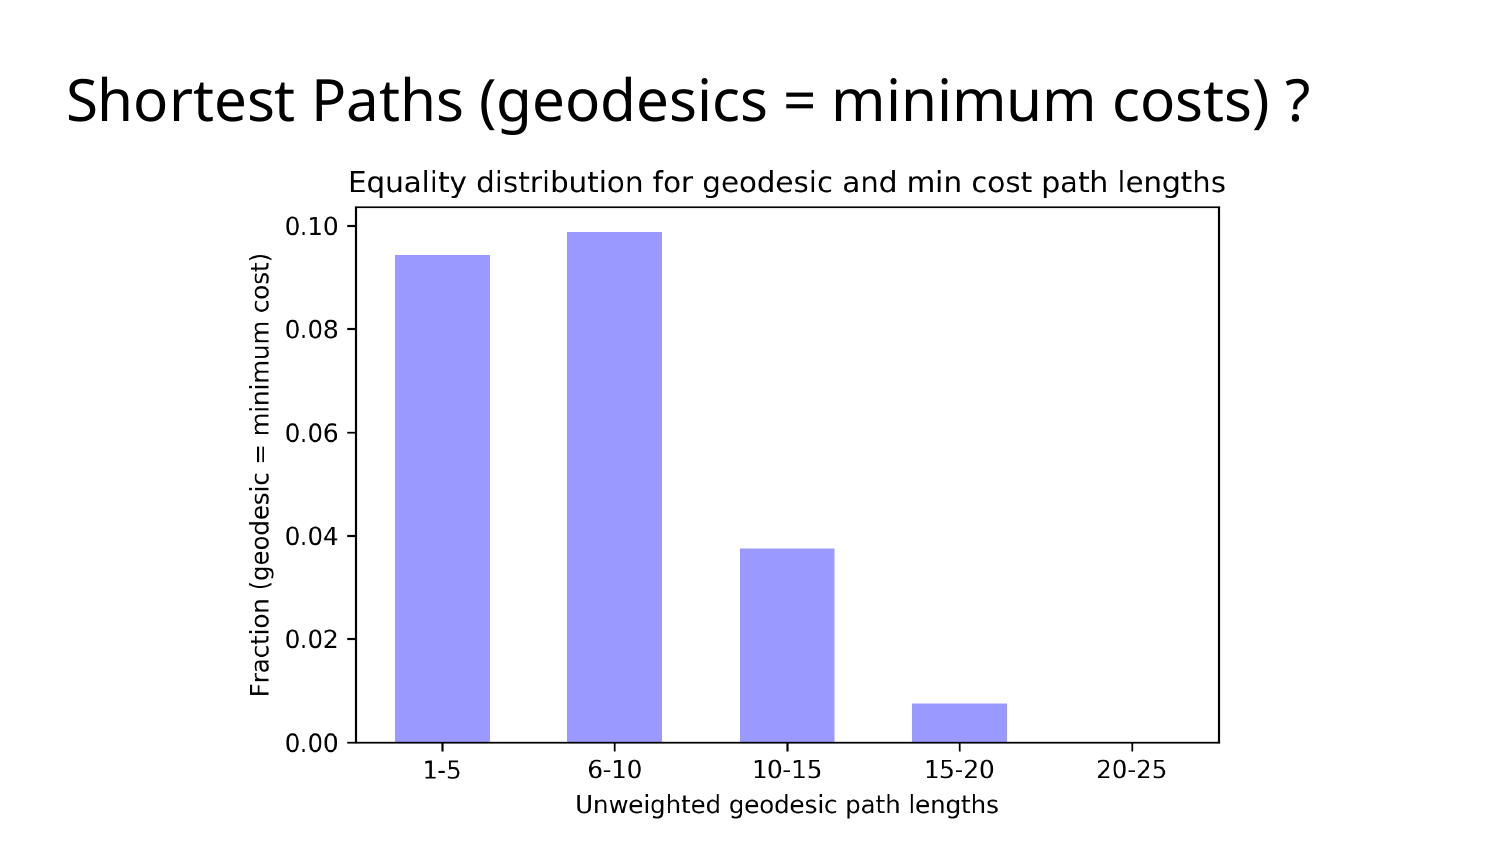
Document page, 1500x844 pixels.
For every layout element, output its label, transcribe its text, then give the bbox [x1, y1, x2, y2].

title Shortest Paths (geodesics = minimum costs) ? [51, 48, 1449, 142]
picture [223, 141, 1277, 844]
